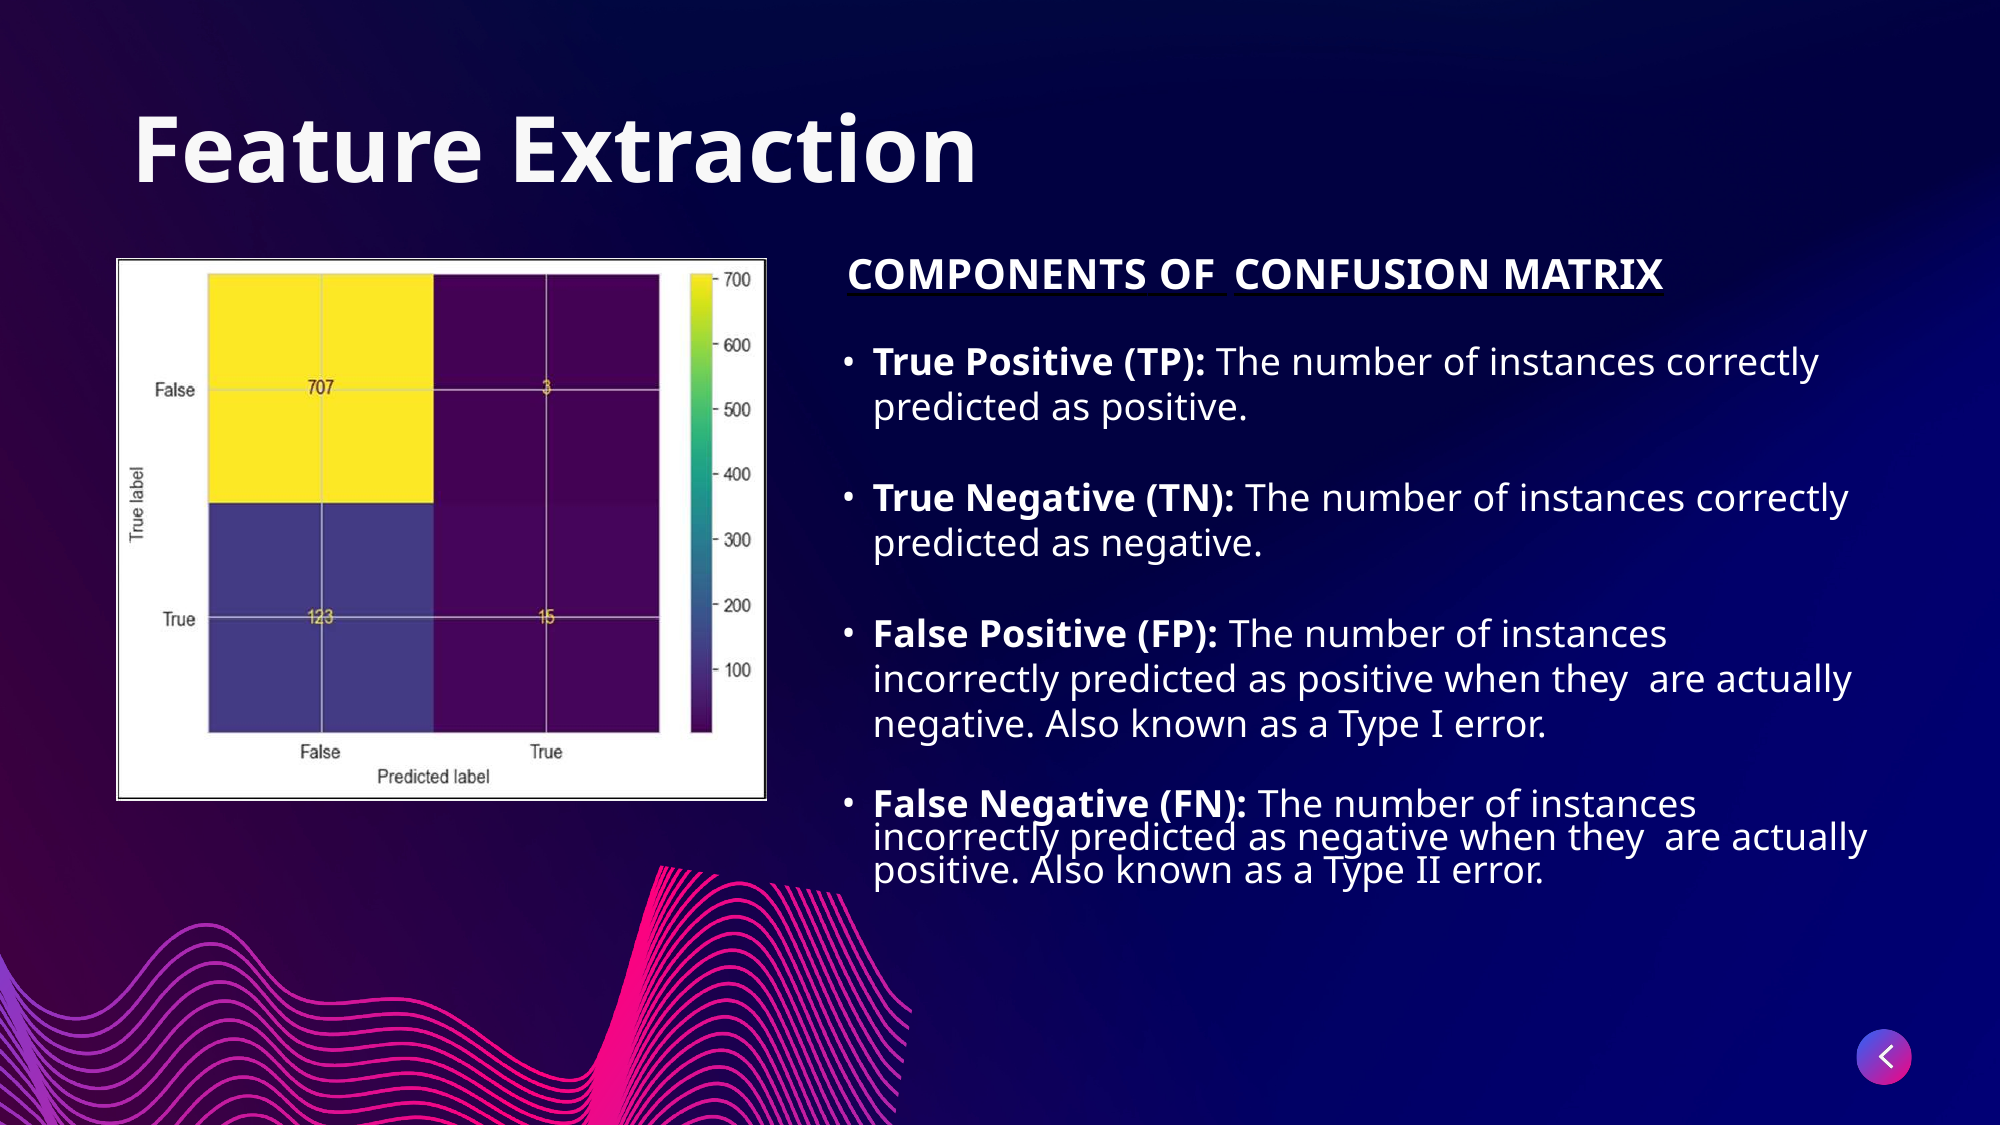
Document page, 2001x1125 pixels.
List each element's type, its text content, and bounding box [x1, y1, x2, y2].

text_box Feature Extraction [116, 77, 1201, 209]
text_box [0, 0, 2000, 1125]
text_box [242, 925, 714, 967]
text_box [0, 760, 929, 1125]
picture [116, 258, 767, 801]
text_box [1618, 1028, 1912, 1085]
text_box COMPONENTS OF CONFUSION MATRIX True Positive (TP): The number of instances correctly predicted as positive. True Negative (TN): The number of instances correctly predicted as negative. False Positive (FP): The number of instances incorrectly predicted as positive when they are actually negative. Also known as a Type I error. False Negative (FN): The number of instances incorrectly predicted as negative when they are actually positive. Also known as a Type II error. [839, 245, 1879, 891]
